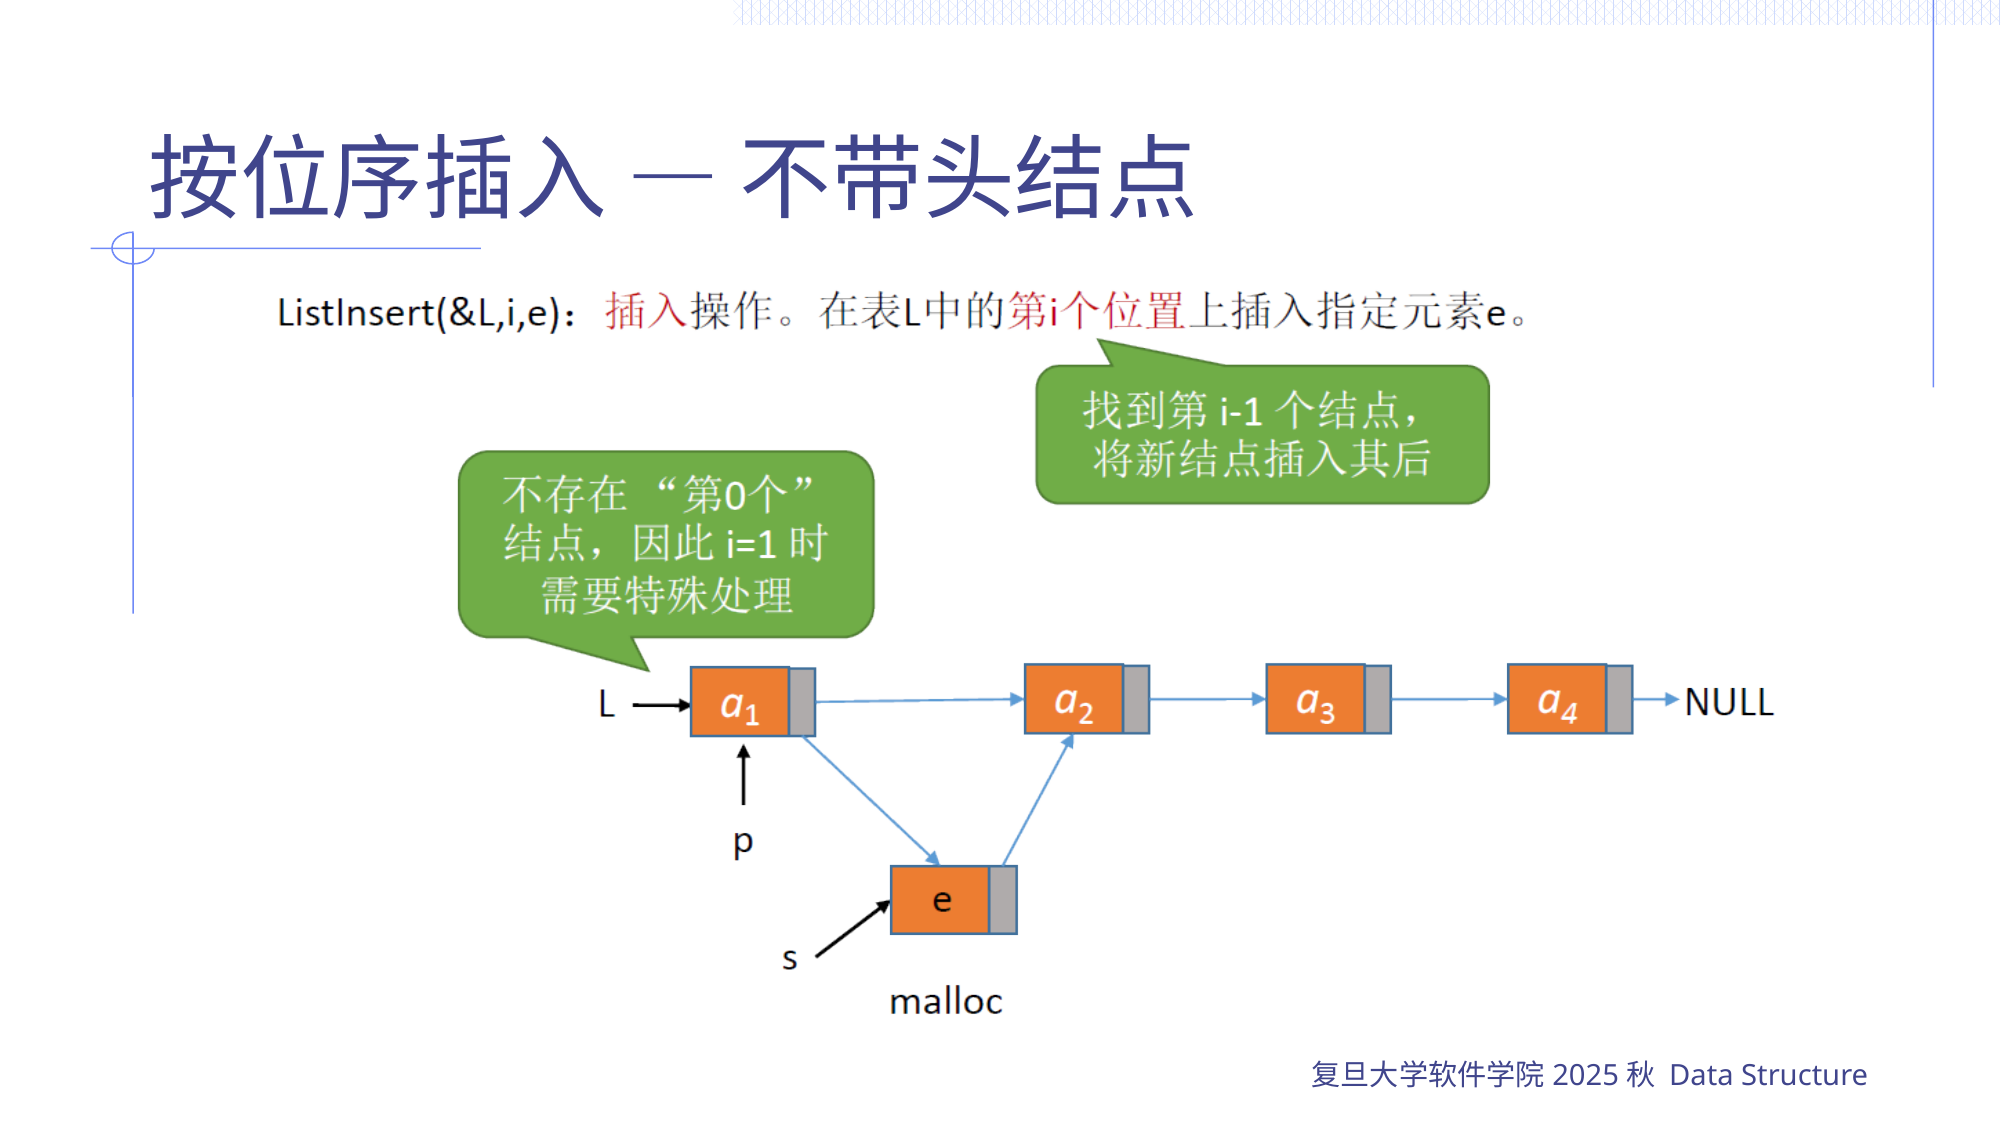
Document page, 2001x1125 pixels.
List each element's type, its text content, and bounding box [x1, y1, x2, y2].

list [218, 243, 1848, 1057]
title 按位序插入 — 不带头结点 [133, 50, 1834, 238]
